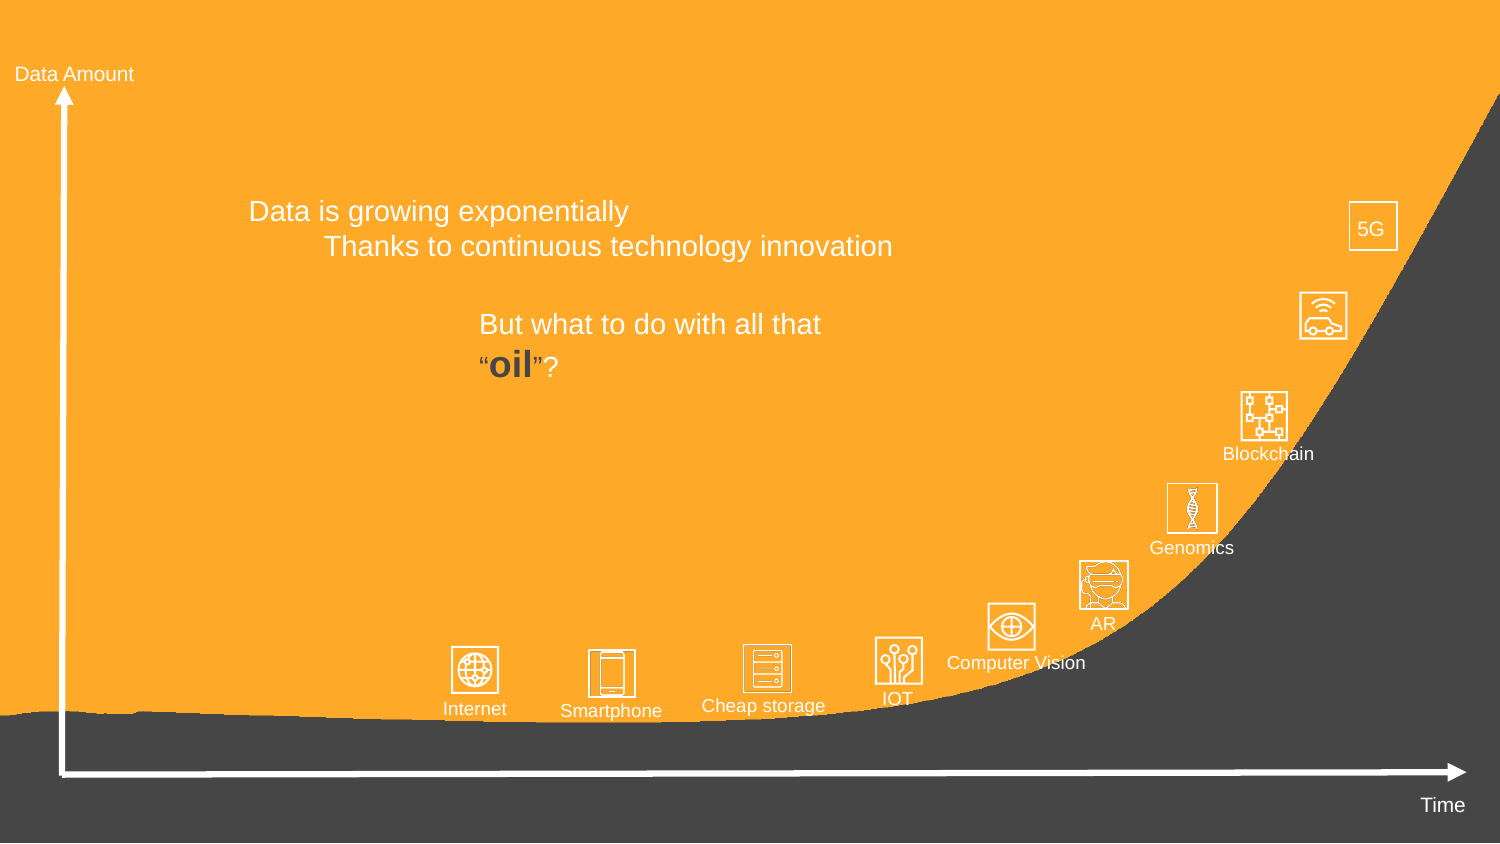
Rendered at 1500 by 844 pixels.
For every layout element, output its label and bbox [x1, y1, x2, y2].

text_box [866, 636, 931, 723]
text_box [1039, 560, 1168, 667]
text_box [399, 645, 551, 752]
text_box [544, 648, 680, 732]
text_box [1124, 484, 1260, 560]
text_box [686, 644, 855, 727]
text_box [922, 602, 1043, 675]
picture [0, 0, 1500, 843]
text_box [61, 85, 65, 776]
text_box [1334, 192, 1408, 264]
text_box [69, 771, 1467, 775]
text_box [1207, 390, 1382, 497]
